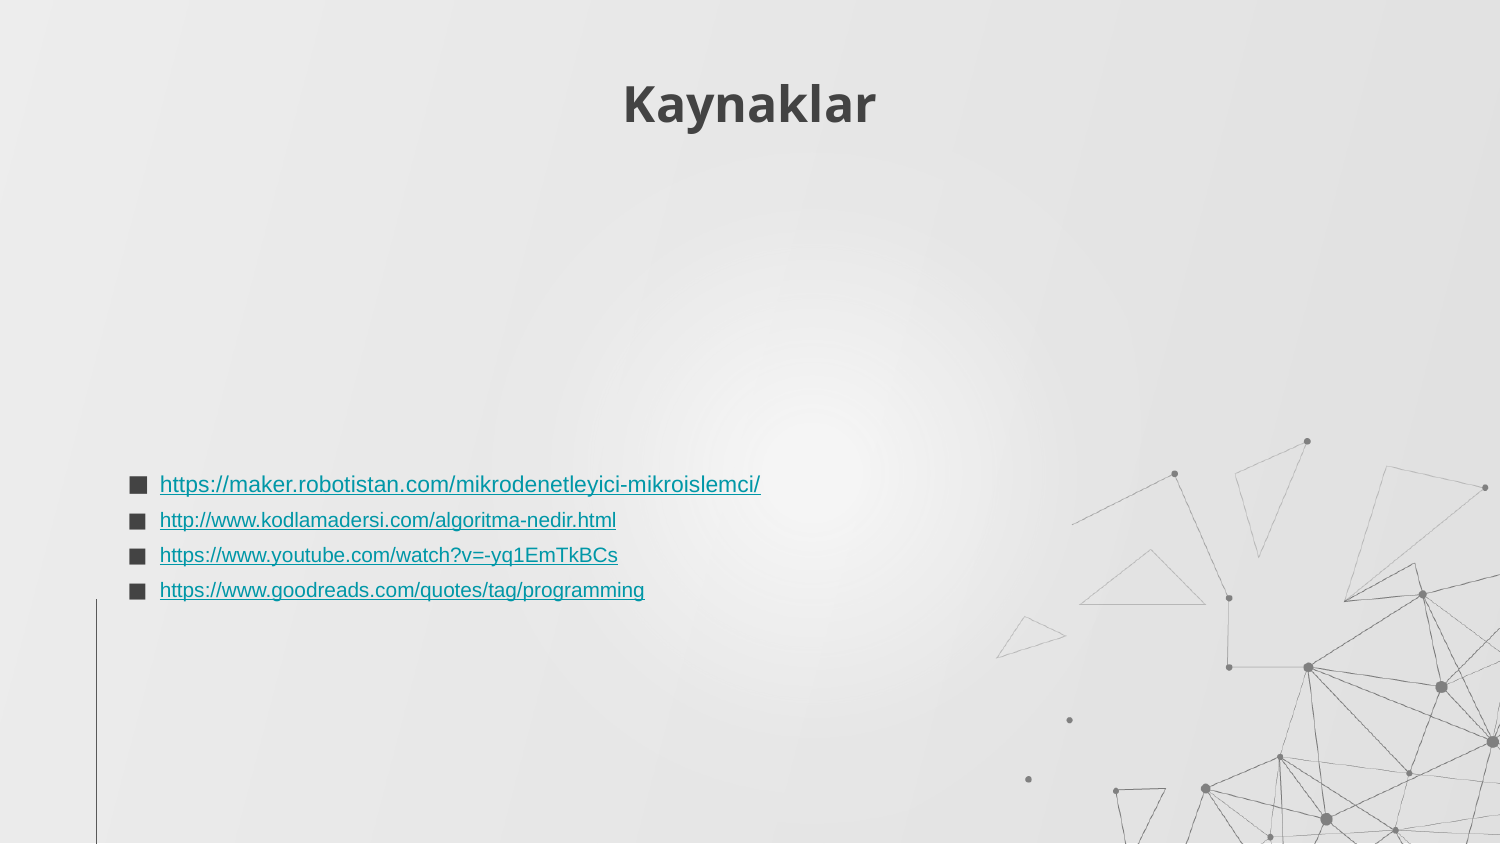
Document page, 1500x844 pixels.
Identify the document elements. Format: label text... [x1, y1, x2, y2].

picture [0, 0, 1500, 844]
title Kaynaklar [322, 57, 1178, 214]
text_box https://maker.robotistan.com/mikrodenetleyici-mikroislemci/ http://www.kodlamadersi.com/algoritma-nedir.html https://www.youtube.com/watch?v=-yq1EmTkBCs https://www.goodreads.com/quotes/tag/programming [105, 262, 977, 736]
